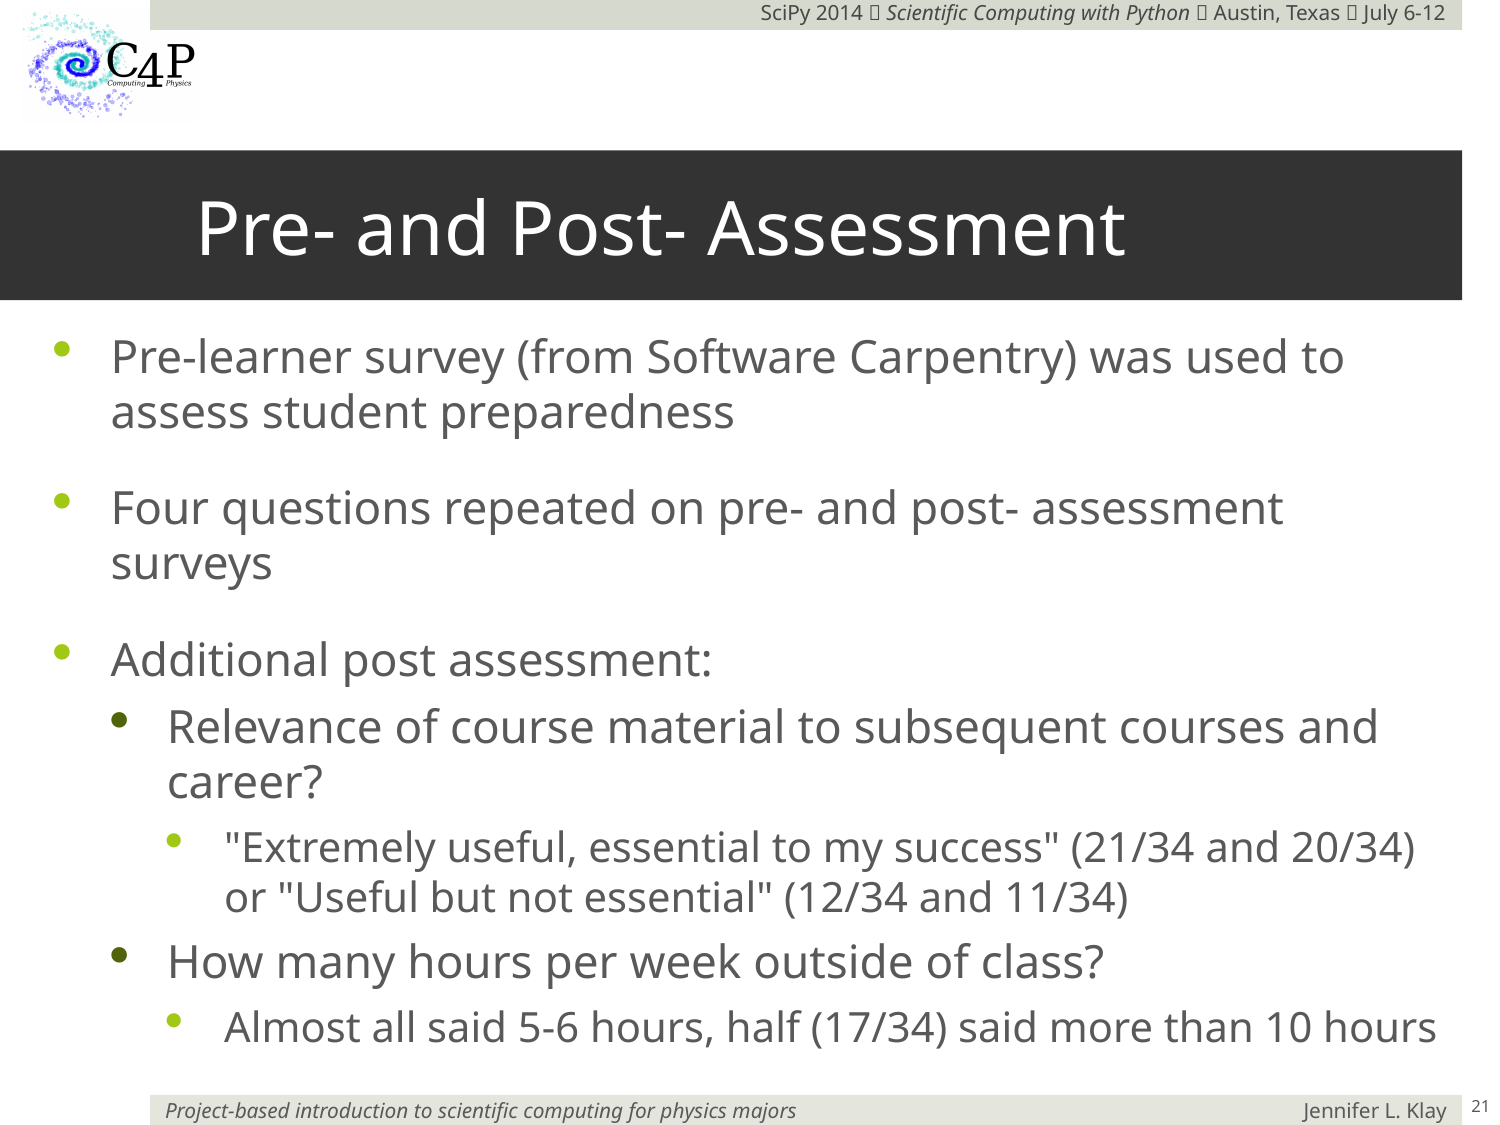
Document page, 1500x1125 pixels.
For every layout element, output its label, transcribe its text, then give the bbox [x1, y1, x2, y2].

list Pre-learner survey (from Software Carpentry) was used to assess student preparedness Four questions repeated on pre- and post- assessment surveys Additional post assessment: Relevance of course material to subsequent courses and career? "Extremely useful, essential to my success" (21/34 and 20/34) or "Useful but not essential" (12/34 and 11/34) How many hours per week outside of class? Almost all said 5-6 hours, half (17/34) said more than 10 hours [39, 319, 1461, 1097]
picture [20, 8, 199, 123]
slide_number 20 [1443, 1077, 1500, 1125]
title Pre- and Post- Assessment [0, 150, 1463, 301]
